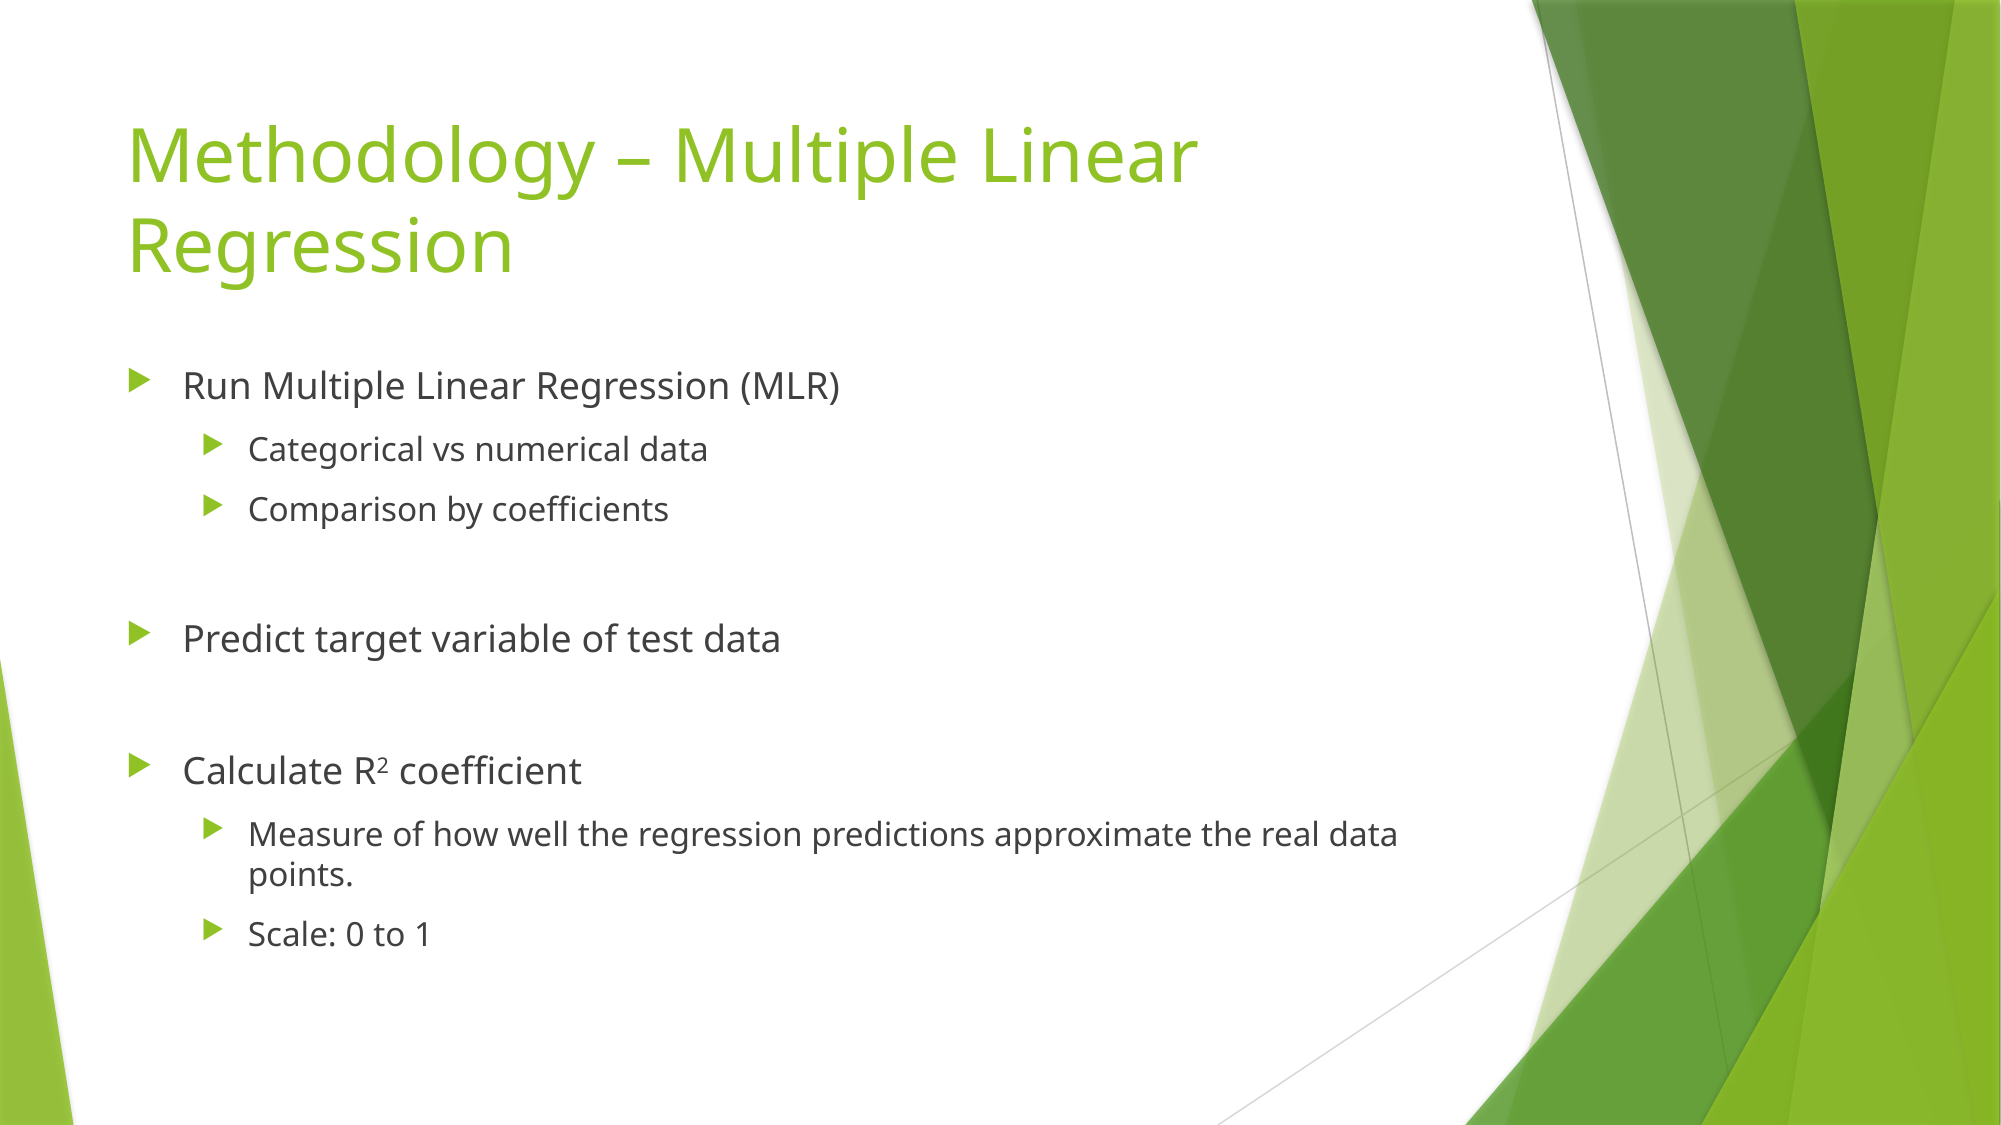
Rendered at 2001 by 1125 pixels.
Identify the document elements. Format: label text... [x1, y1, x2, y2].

list Run Multiple Linear Regression (MLR) Categorical vs numerical data Comparison by coefficients Predict target variable of test data Calculate R2 coefficient Measure of how well the regression predictions approximate the real data points. Scale: 0 to 1 [111, 354, 1522, 992]
title Methodology – Multiple Linear Regression [111, 99, 1522, 317]
